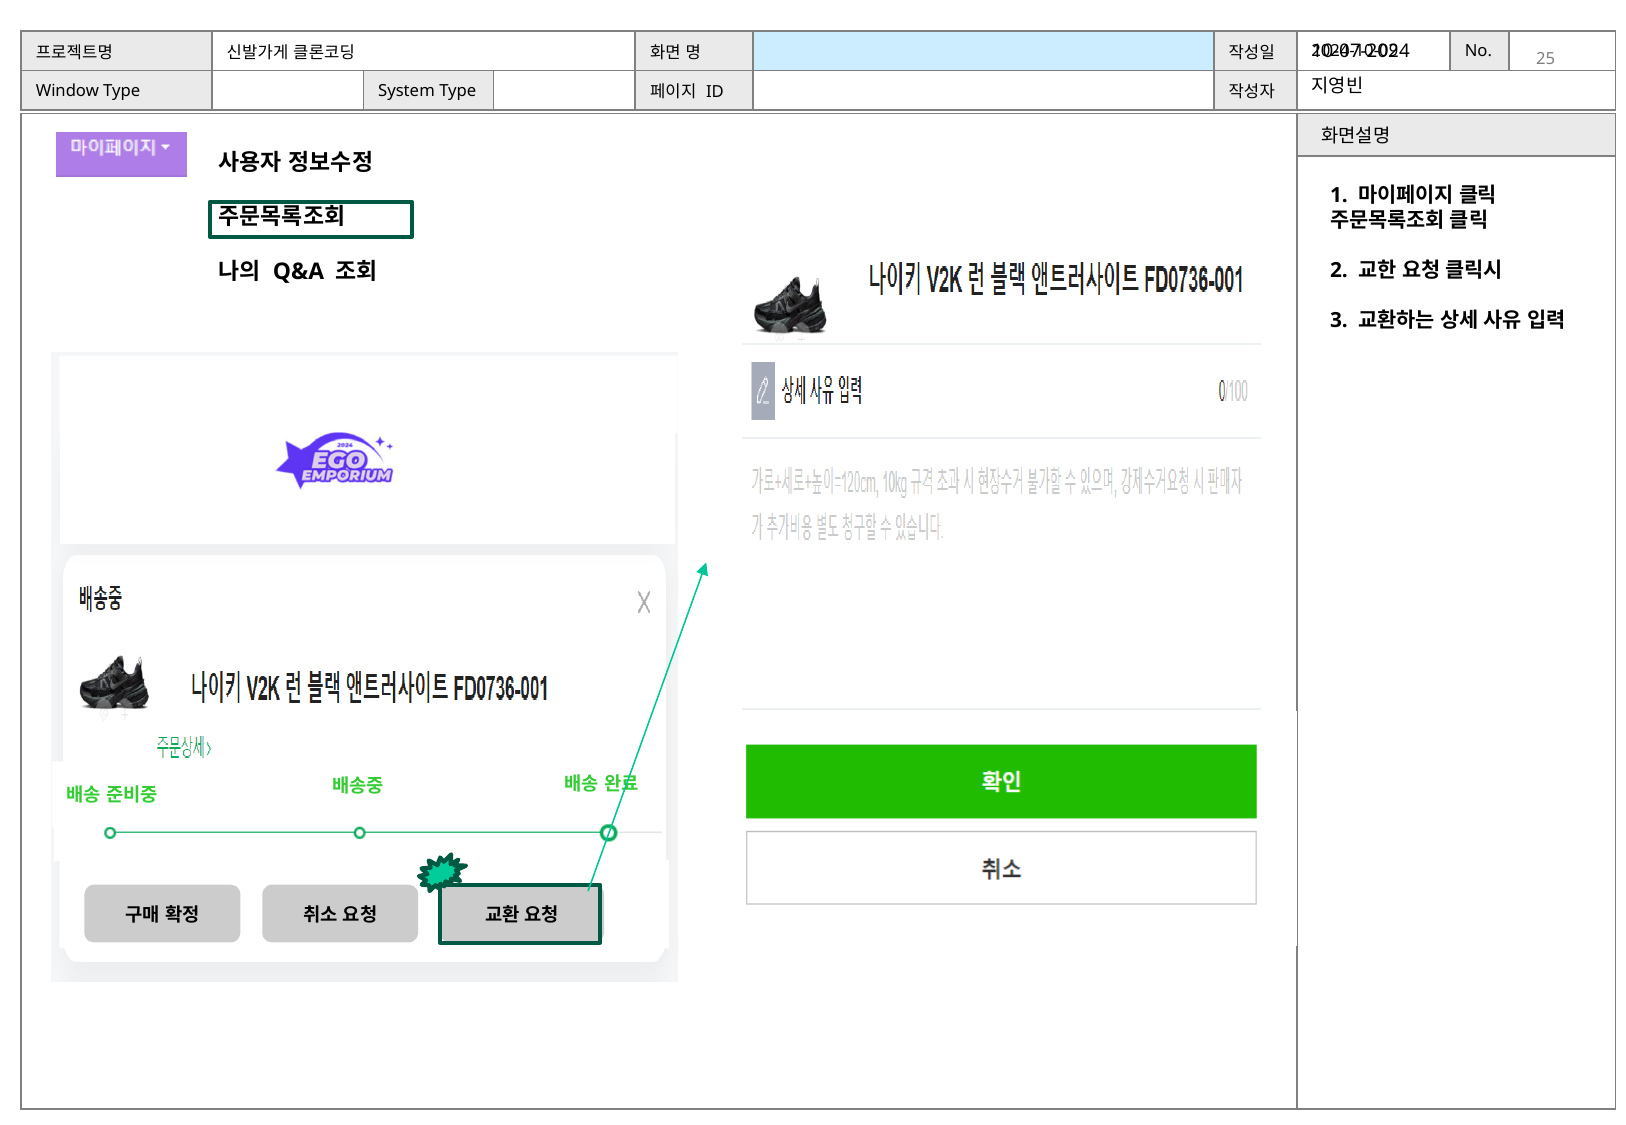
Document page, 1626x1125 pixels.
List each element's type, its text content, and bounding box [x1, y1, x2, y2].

text_box 1. 마이페이지 클릭 주문목록조회 클릭 2. 교한 요청 클릭시 3. 교환하는 상세 사유 입력 [1315, 173, 1587, 339]
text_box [51, 351, 678, 982]
text_box 사용자 정보수정 주문목록조회 나의 Q&A 조회 [201, 141, 419, 345]
text_box 10-07-2024 [1296, 31, 1593, 66]
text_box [705, 237, 1298, 947]
text_box [208, 200, 414, 239]
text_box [587, 562, 707, 892]
text_box 지영빈 [1296, 66, 1593, 104]
picture [56, 132, 187, 177]
